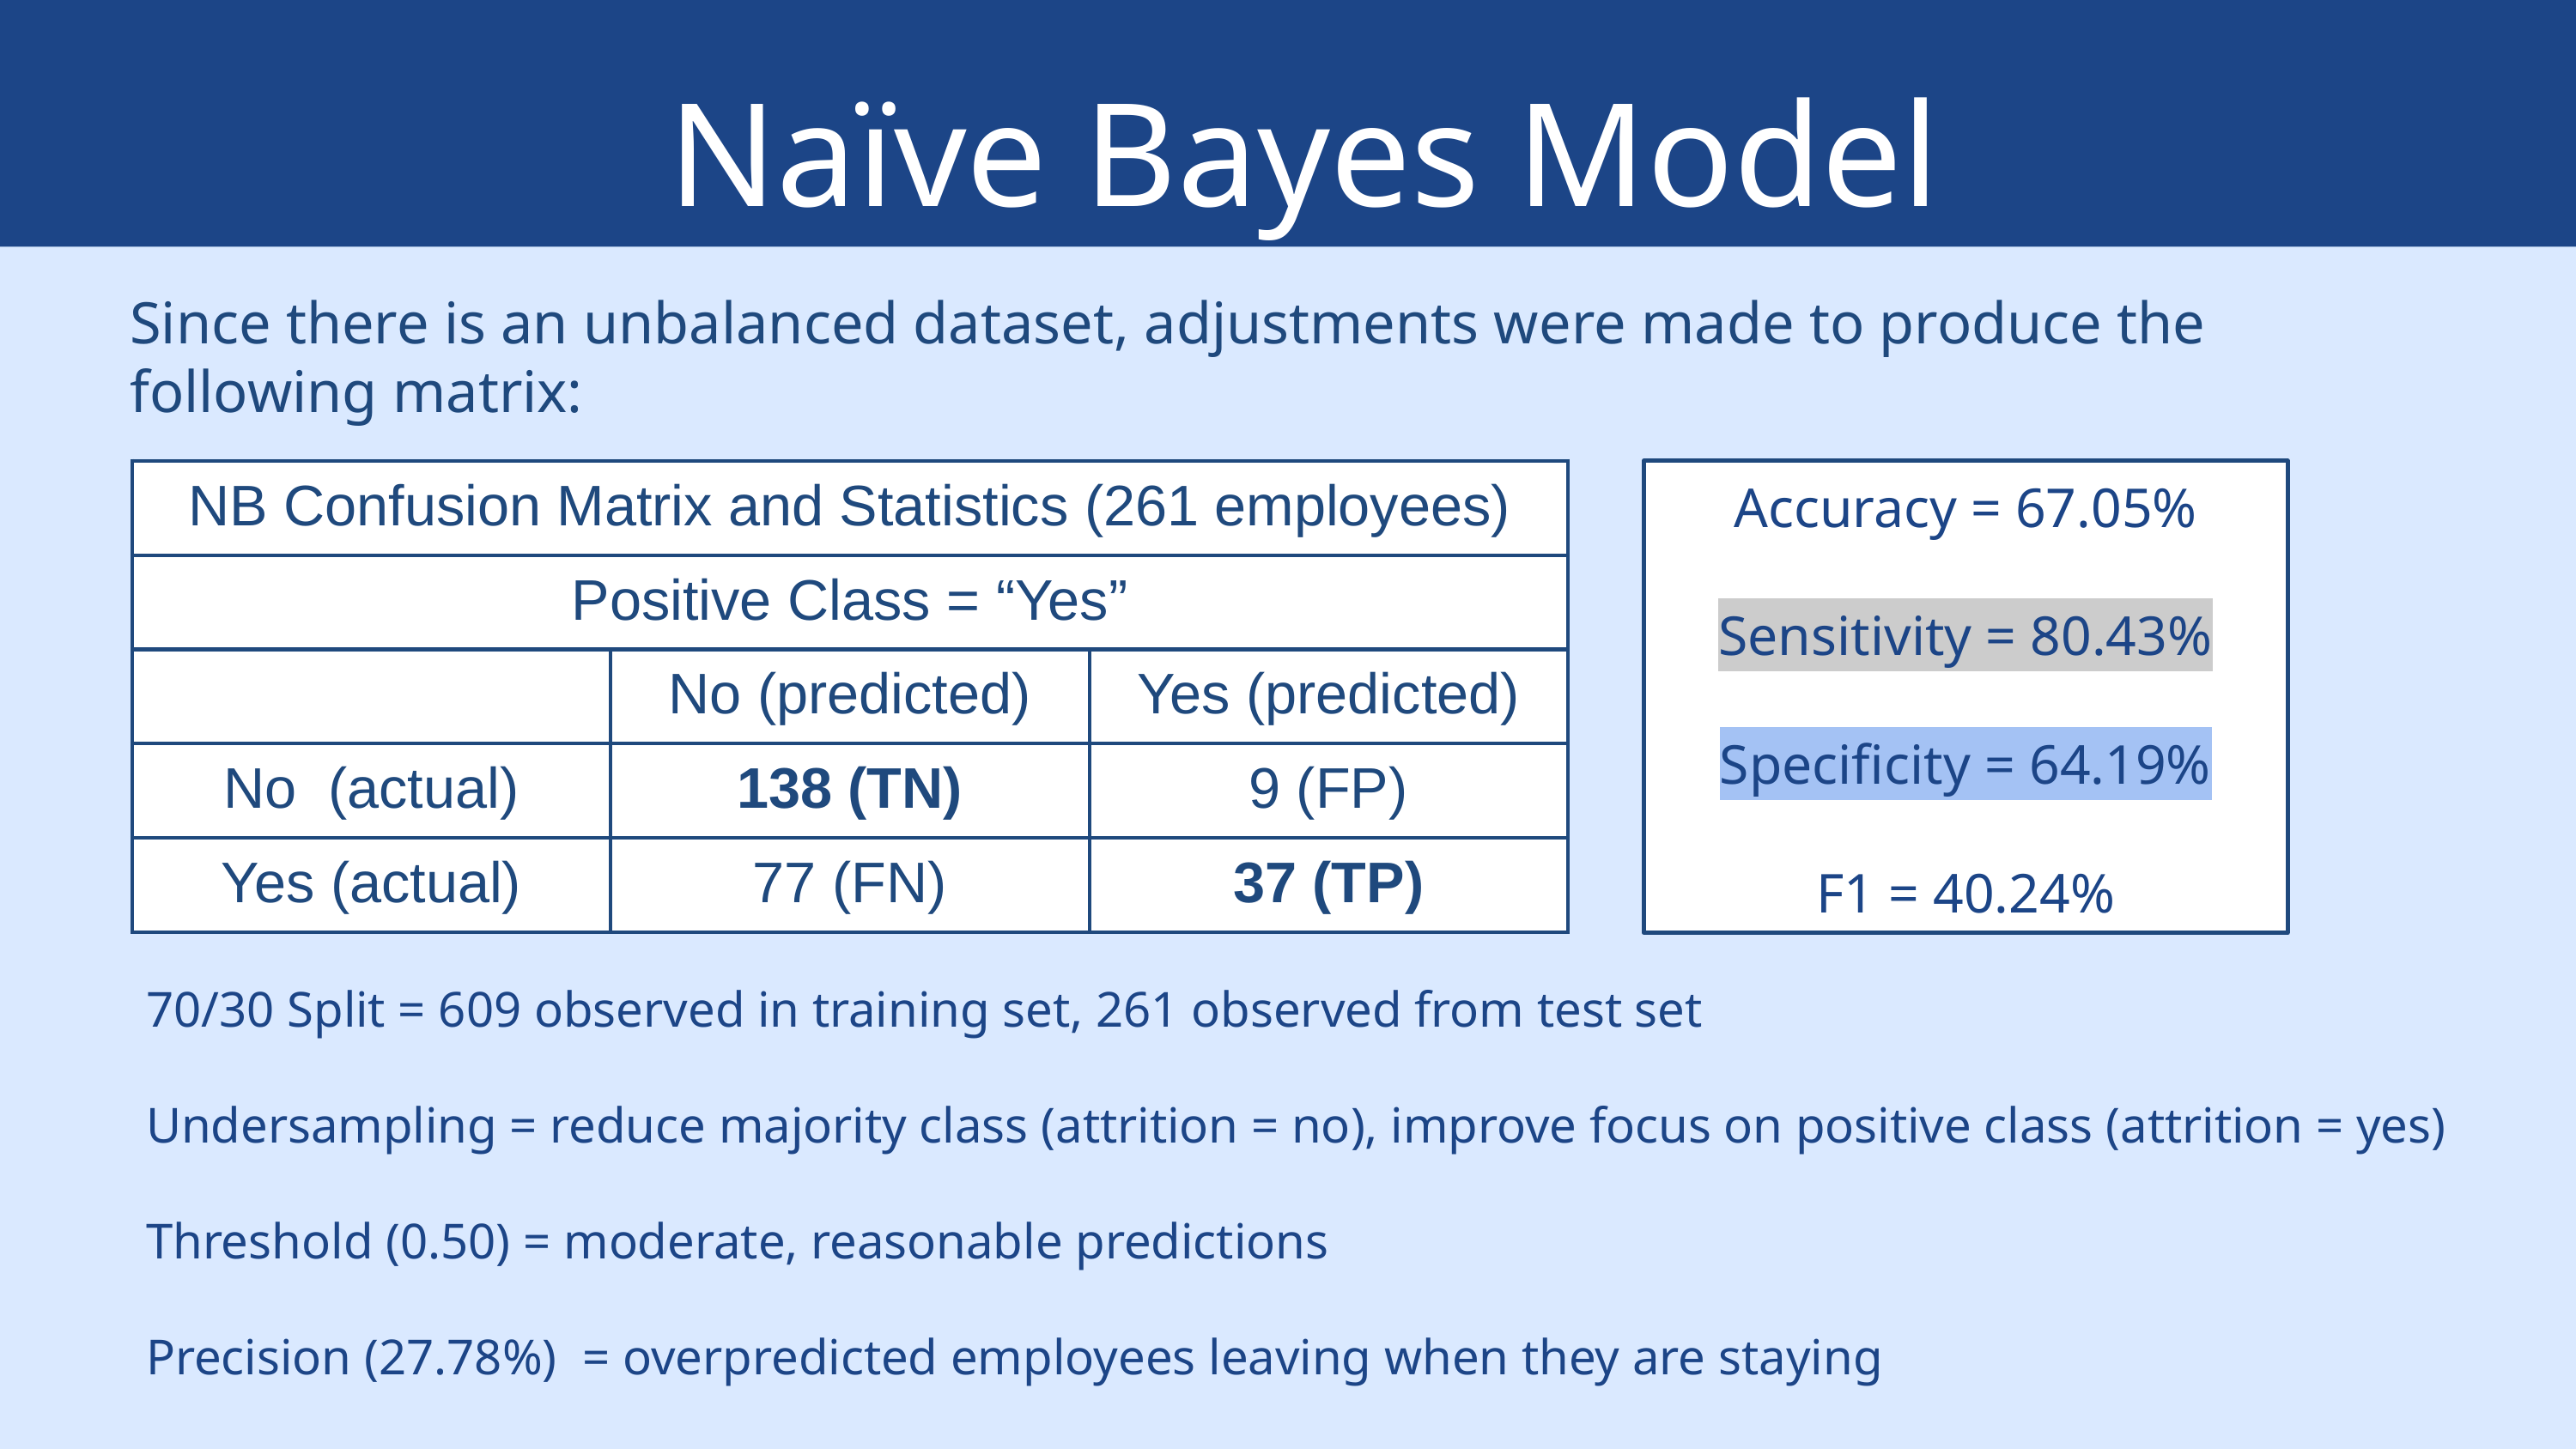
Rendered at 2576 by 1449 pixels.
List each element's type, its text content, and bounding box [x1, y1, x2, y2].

text_box Since there is an unbalanced dataset, adjustments were made to produce the following matrix: [117, 274, 2431, 585]
table_cell Yes (predicted) [1091, 652, 1566, 742]
table_cell Positive Class = “Yes” [134, 557, 1566, 647]
text_box 70/30 Split = 609 observed in training set, 261 observed from test set Undersampling = reduce majority class (attrition = no), improve focus on positive class (attrition = yes) Threshold (0.50) = moderate, reasonable predictions Precision (27.78%) = overpredicted employees leaving when they are staying [132, 966, 2476, 1449]
table_header NB Confusion Matrix and Statistics (261 employees) [134, 463, 1566, 554]
table_cell [134, 652, 609, 742]
table_cell No (predicted) [612, 652, 1088, 742]
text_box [0, 0, 2576, 247]
table_cell 77 (FN) [612, 840, 1088, 931]
table_cell Yes (actual) [134, 840, 609, 931]
table_cell No (actual) [134, 745, 609, 836]
table_cell 9 (FP) [1091, 745, 1566, 836]
table_cell 138 (TN) [612, 745, 1088, 836]
text_box Accuracy = 67.05% Sensitivity = 80.43% Specificity = 64.19% F1 = 40.24% [1643, 460, 2288, 933]
table_cell 37 (TP) [1091, 840, 1566, 931]
